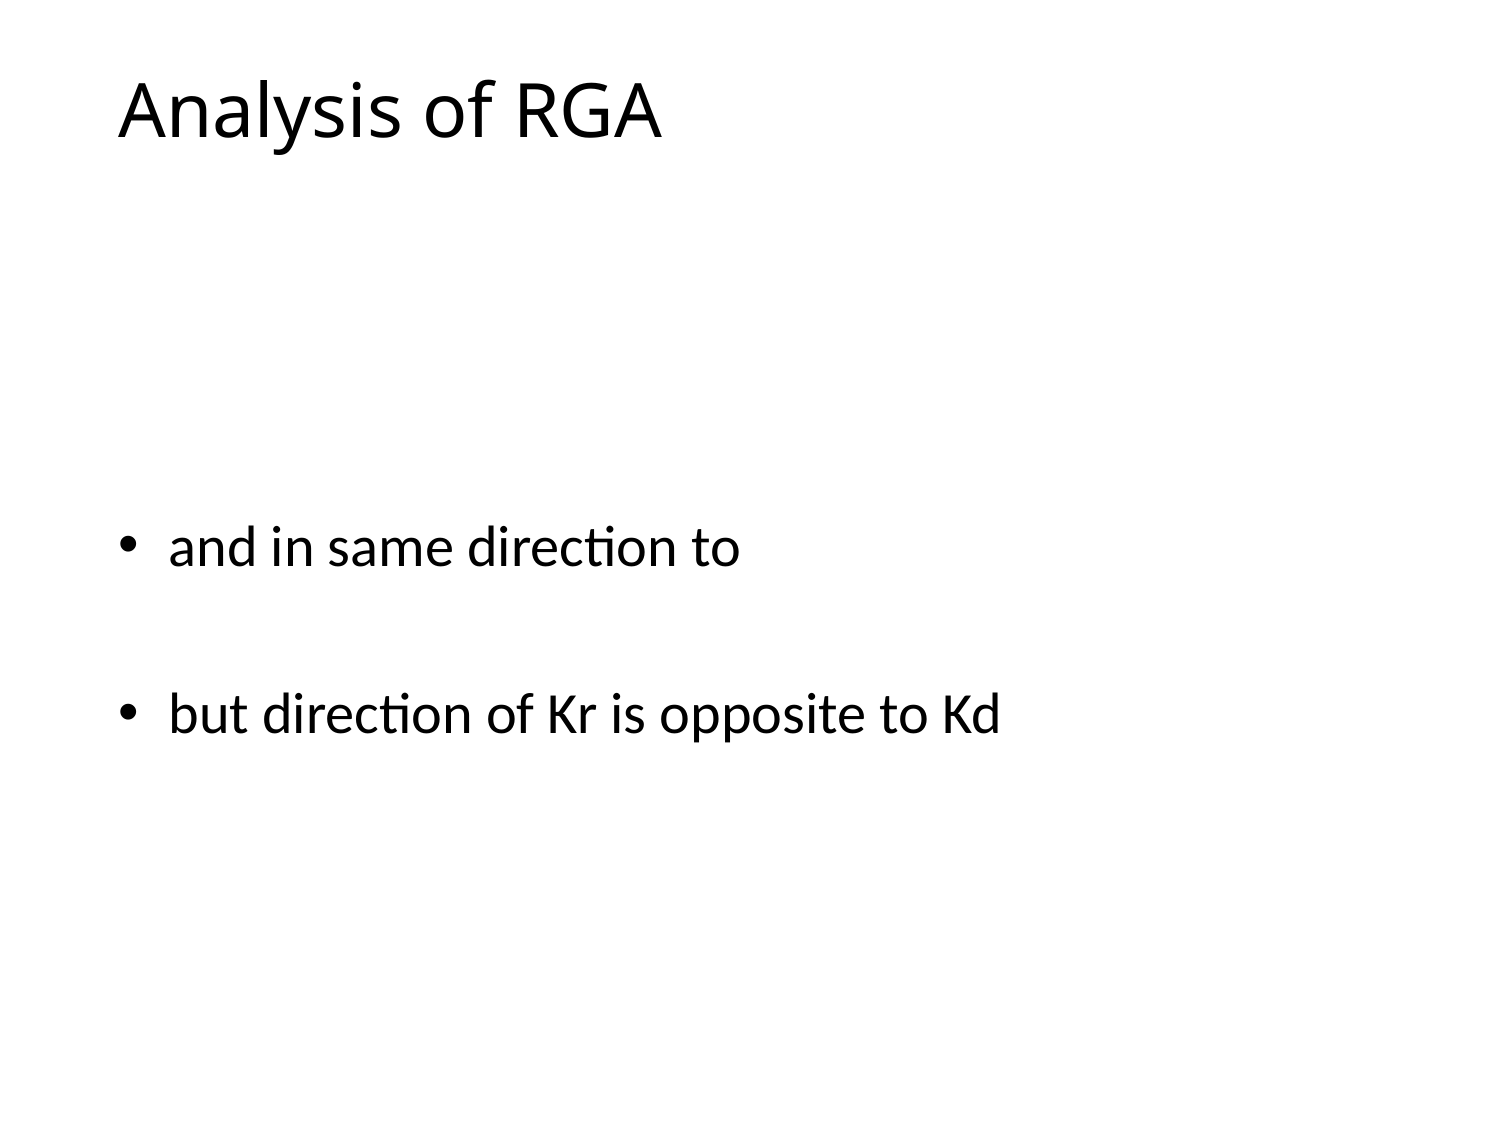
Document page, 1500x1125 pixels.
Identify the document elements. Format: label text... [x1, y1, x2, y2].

title Analysis of RGA [103, 59, 1397, 167]
